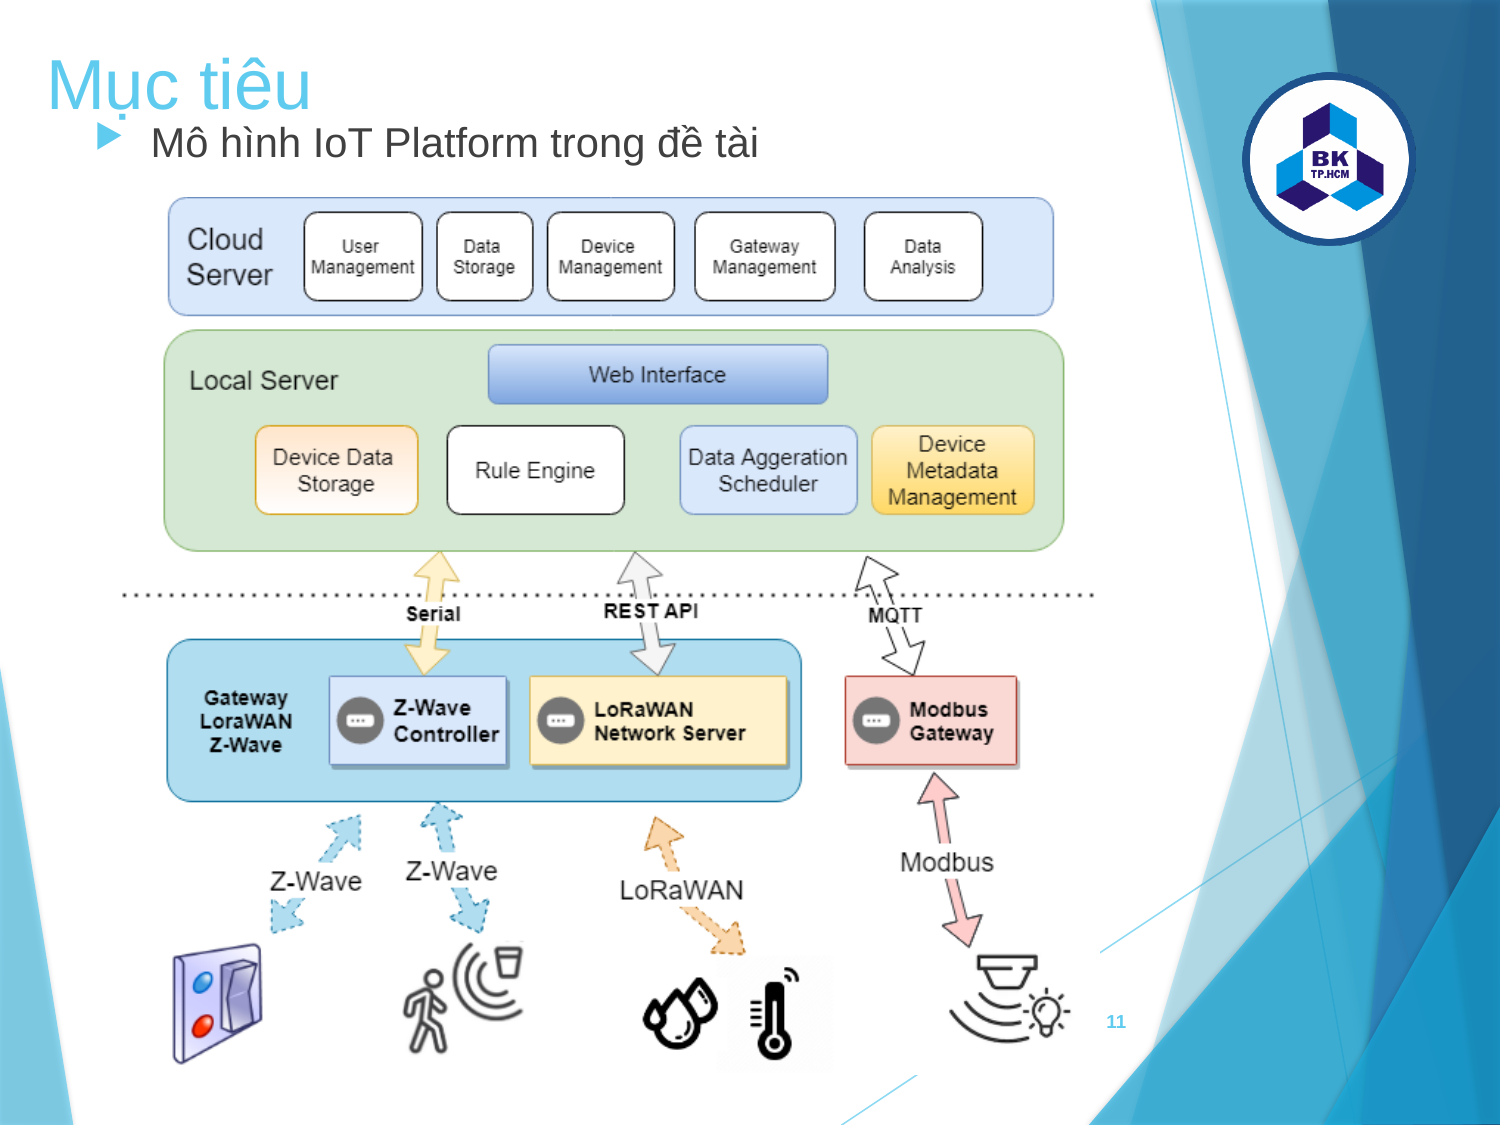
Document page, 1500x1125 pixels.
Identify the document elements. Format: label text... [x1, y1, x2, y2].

picture [120, 196, 1100, 1076]
text_box Mục tiêu [30, 31, 1206, 124]
picture [1242, 72, 1416, 246]
title Mô hình IoT Platform trong đề tài [79, 124, 1121, 325]
slide_number 11 [1105, 991, 1142, 1051]
